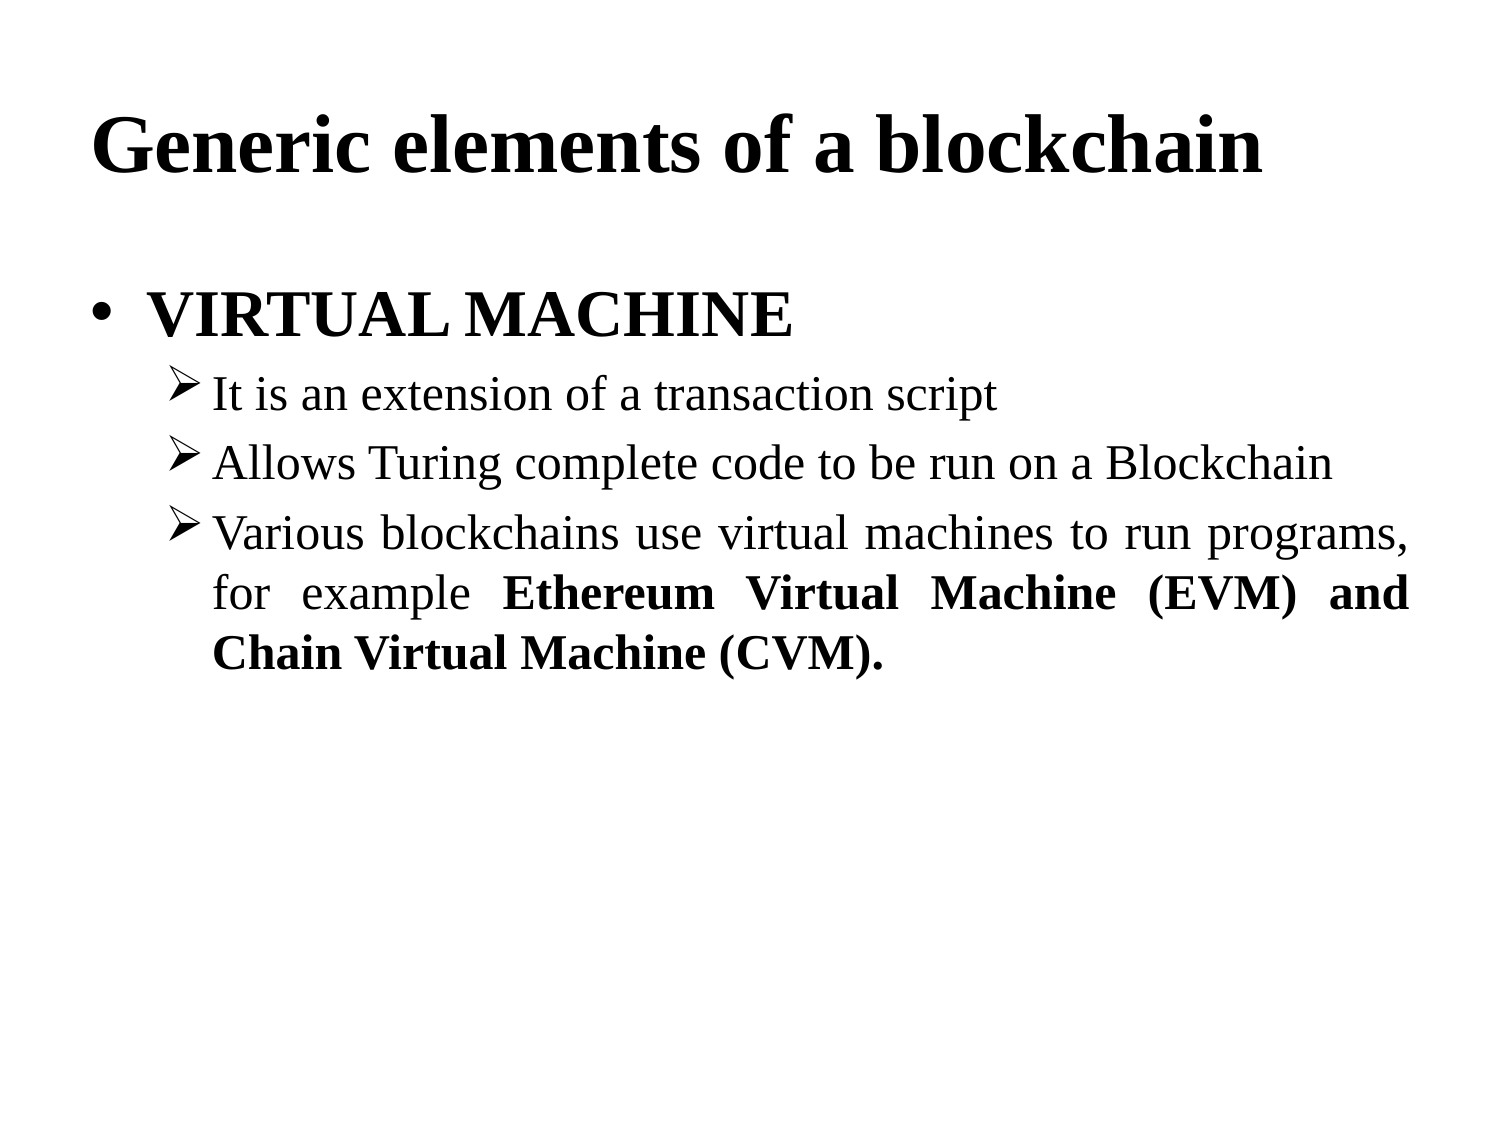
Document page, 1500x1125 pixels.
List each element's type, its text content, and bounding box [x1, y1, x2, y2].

title Generic elements of a blockchain [75, 45, 1425, 233]
list VIRTUAL MACHINE It is an extension of a transaction script Allows Turing complete code to be run on a Blockchain Various blockchains use virtual machines to run programs, for example Ethereum Virtual Machine (EVM) and Chain Virtual Machine (CVM). [75, 262, 1425, 1005]
